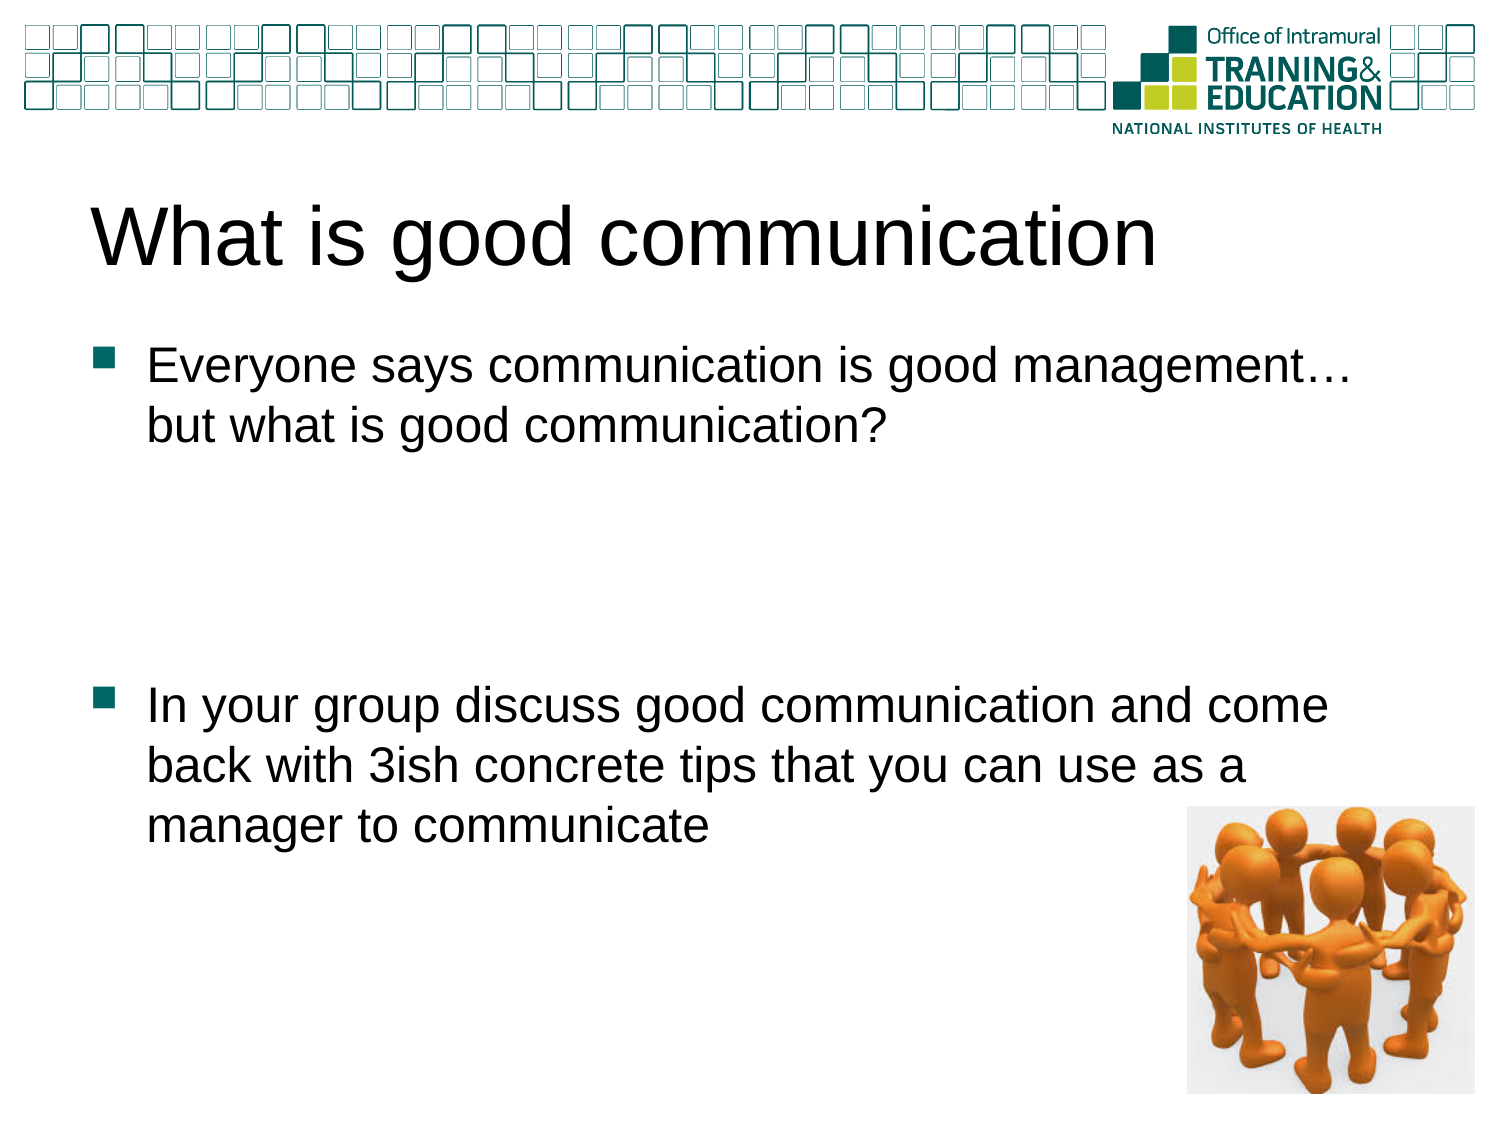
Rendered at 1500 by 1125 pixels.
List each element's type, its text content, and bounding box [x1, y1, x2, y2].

list Everyone says communication is good management…but what is good communication? In your group discuss good communication and come back with 3ish concrete tips that you can use as a manager to communicate [75, 324, 1425, 963]
picture [1187, 805, 1476, 1094]
title What is good communication [75, 174, 1425, 324]
picture [24, 24, 1475, 134]
